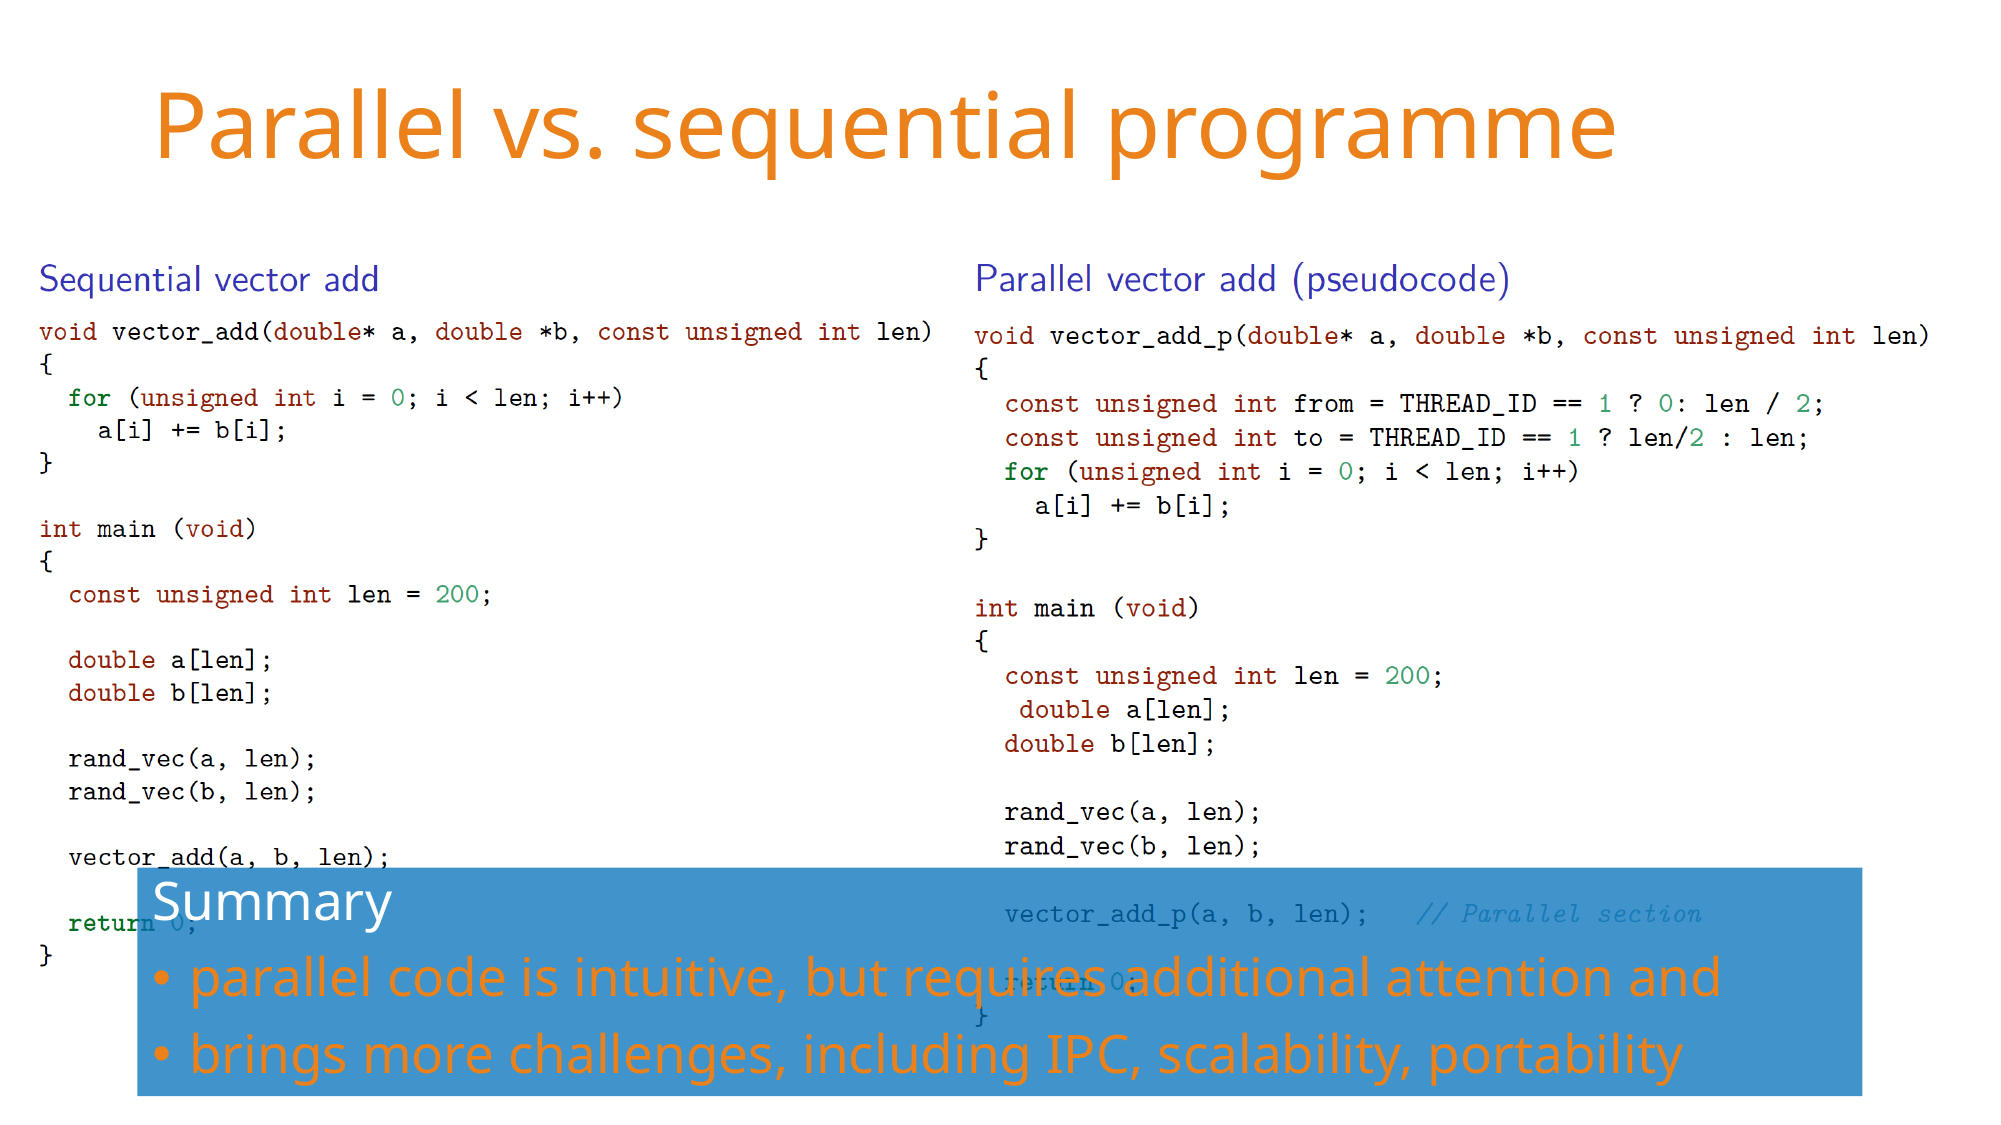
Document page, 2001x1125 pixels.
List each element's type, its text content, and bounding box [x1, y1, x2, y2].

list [26, 257, 947, 972]
text_box Summary parallel code is intuitive, but requires additional attention and brings more challenges, including IPC, scalability, portability [137, 972, 1863, 1097]
title Parallel vs. sequential programme [137, 20, 1863, 238]
picture [947, 257, 1955, 1030]
